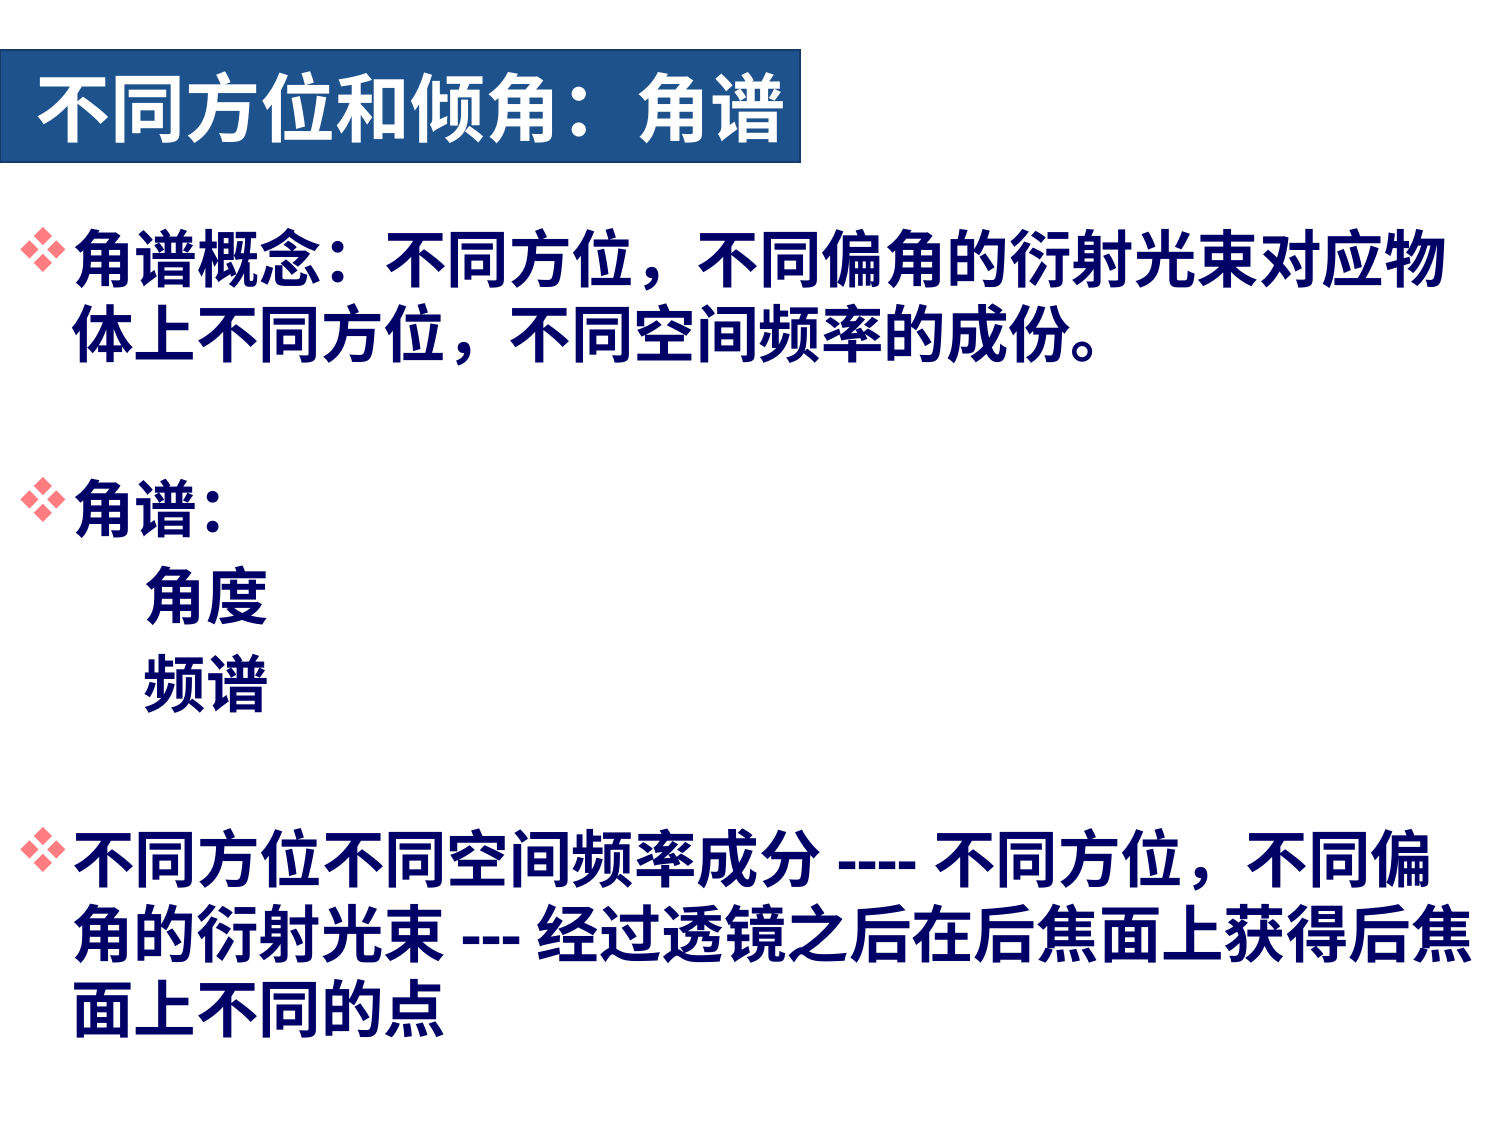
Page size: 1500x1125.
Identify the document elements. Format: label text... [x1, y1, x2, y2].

list 角谱概念：不同方位，不同偏角的衍射光束对应物体上不同方位，不同空间频率的成份。 角谱： 角度 频谱 不同方位不同空间频率成分----不同方位，不同偏角的衍射光束---经过透镜之后在后焦面上获得后焦面上不同的点 [0, 212, 1500, 1100]
title 不同方位和倾角：角谱 [0, 49, 801, 163]
